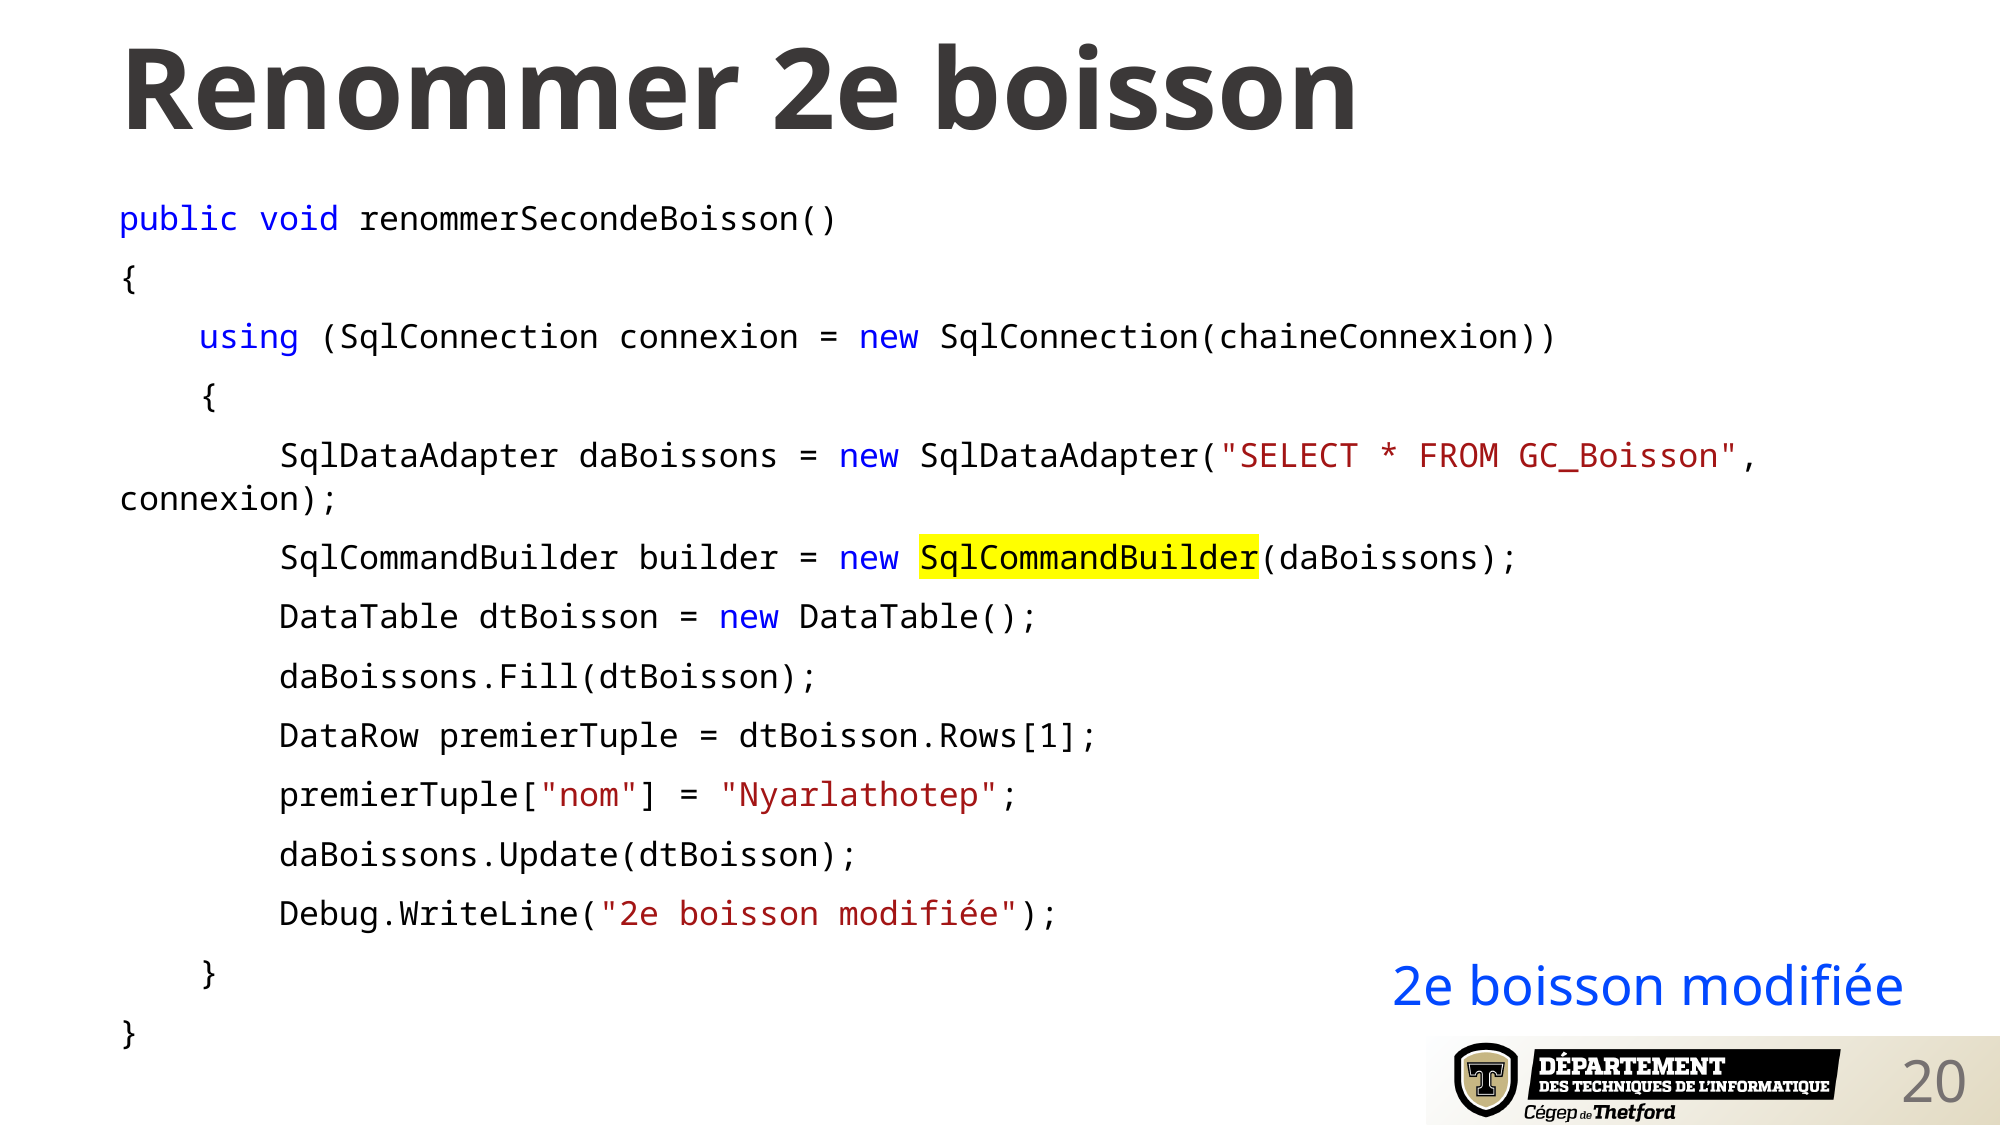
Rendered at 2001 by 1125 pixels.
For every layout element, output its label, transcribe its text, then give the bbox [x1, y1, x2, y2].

text_box public void renommerSecondeBoisson() { using (SqlConnection connexion = new SqlConnection(chaineConnexion)) { SqlDataAdapter daBoissons = new SqlDataAdapter("SELECT * FROM GC_Boisson", connexion); SqlCommandBuilder builder = new SqlCommandBuilder(daBoissons); DataTable dtBoisson = new DataTable(); daBoissons.Fill(dtBoisson); DataRow premierTuple = dtBoisson.Rows[1]; premierTuple["nom"] = "Nyarlathotep"; daBoissons.Update(dtBoisson); Debug.WriteLine("2e boisson modifiée"); } } [104, 186, 1896, 1059]
title Renommer 2e boisson [104, 0, 2000, 187]
text_box 2e boisson modifiée [1384, 936, 1914, 1025]
picture [1426, 1059, 1870, 1125]
